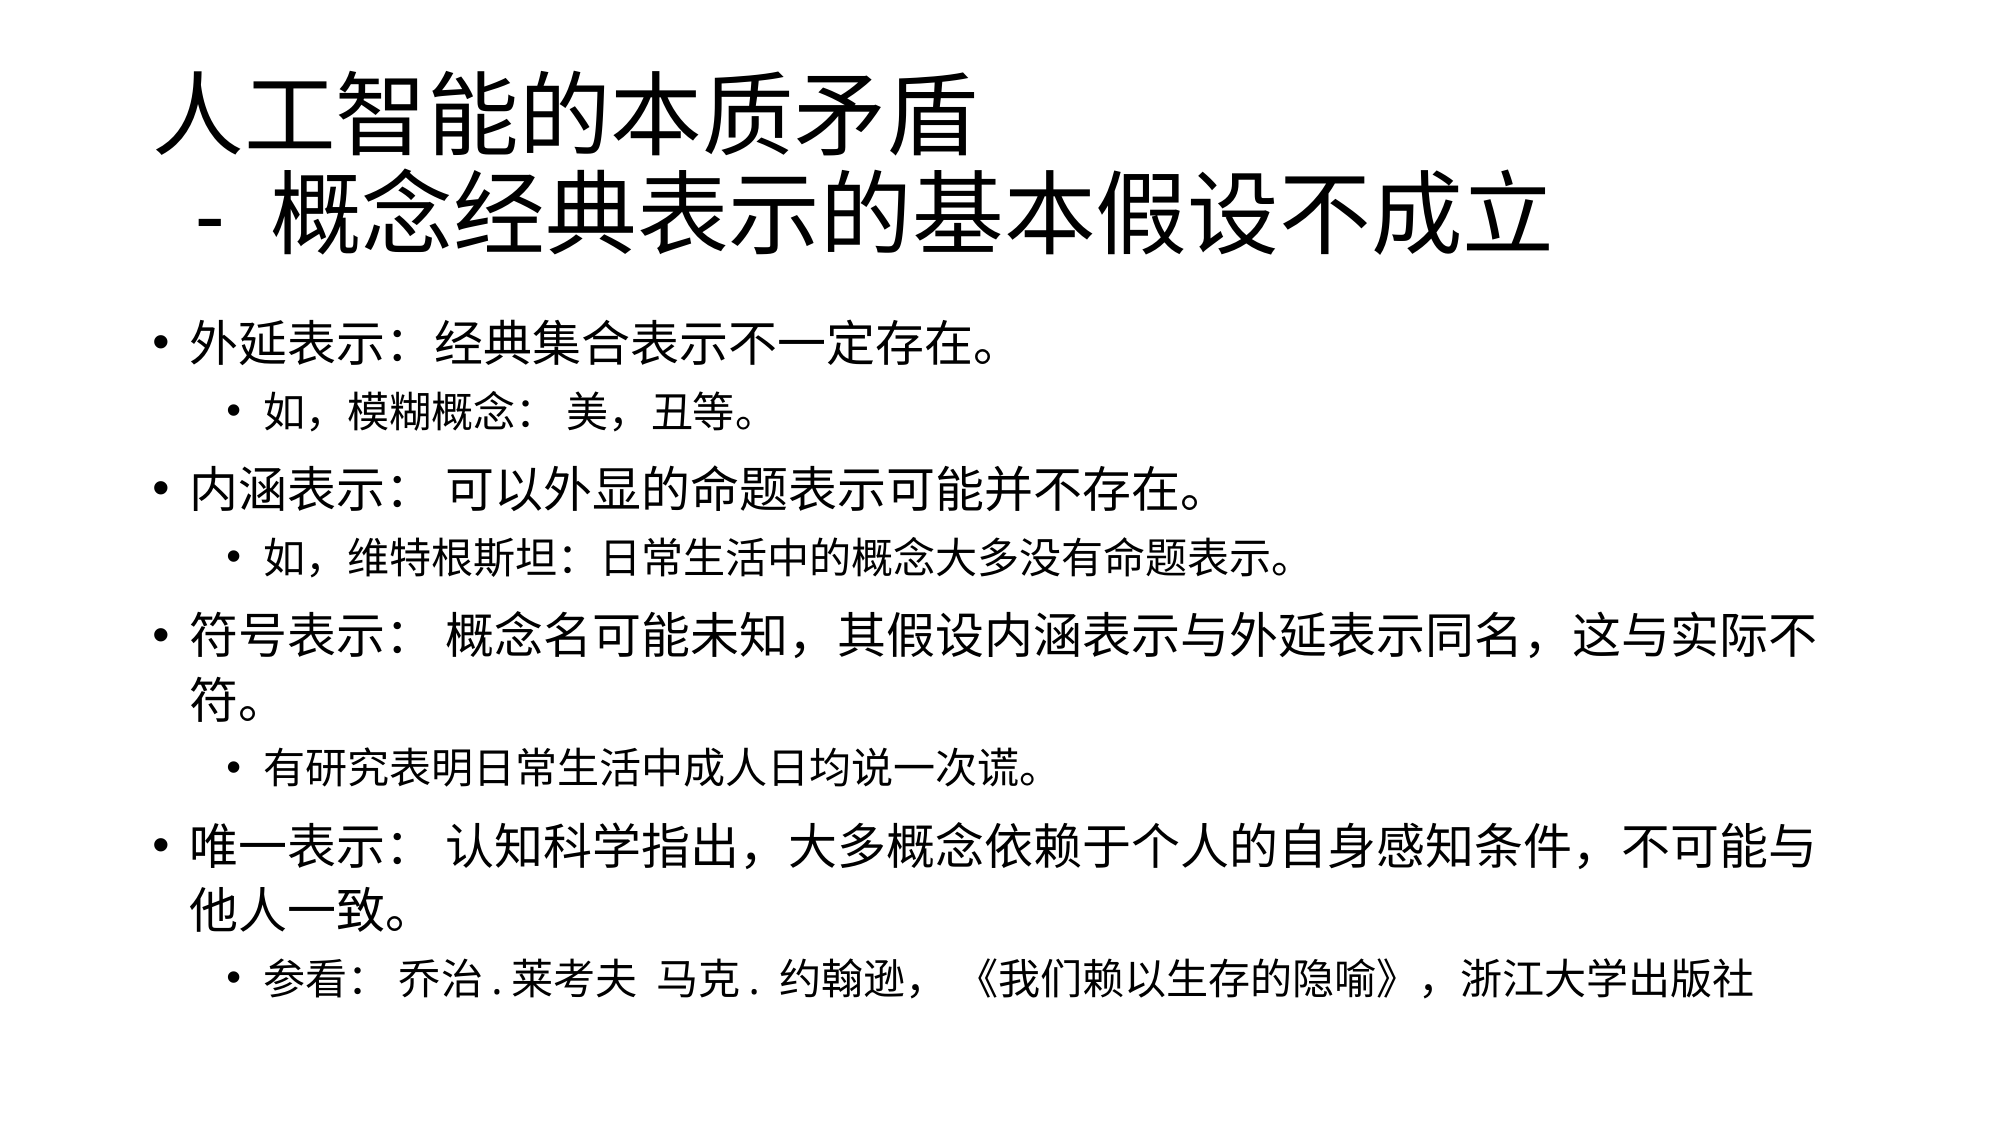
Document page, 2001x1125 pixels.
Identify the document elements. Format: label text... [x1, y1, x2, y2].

title 人工智能的本质矛盾 - 概念经典表示的基本假设不成立 [137, 59, 1863, 278]
list 外延表示：经典集合表示不一定存在。 如，模糊概念： 美，丑等。 内涵表示： 可以外显的命题表示可能并不存在。 如，维特根斯坦：日常生活中的概念大多没有命题表示。 符号表示： 概念名可能未知，其假设内涵表示与外延表示同名，这与实际不符。 有研究表明日常生活中成人日均说一次谎。 唯一表示： 认知科学指出，大多概念依赖于个人的自身感知条件，不可能与他人一致。 参看： 乔治.莱考夫 马克. 约翰逊， 《我们赖以生存的隐喻》，浙江大学出版社 [137, 299, 1863, 1014]
